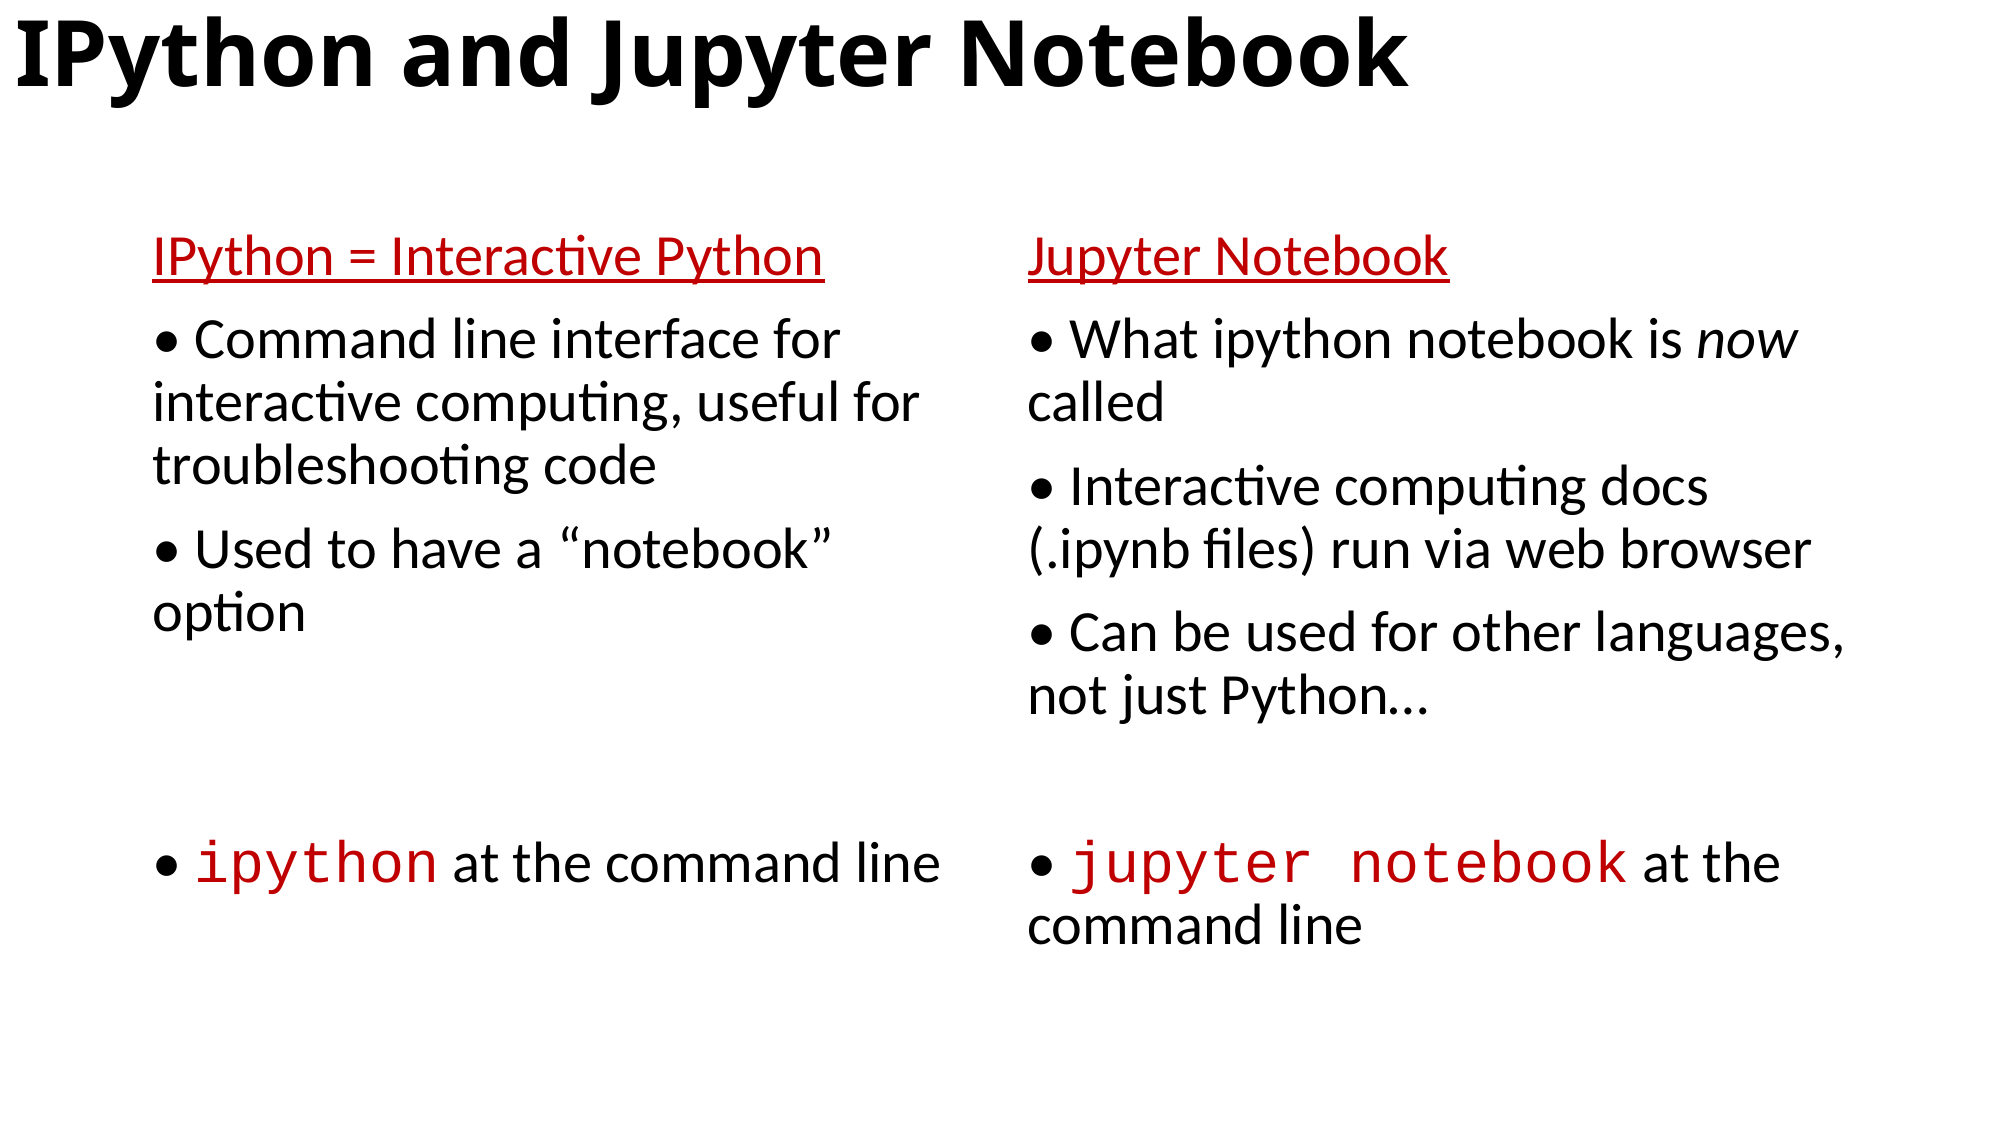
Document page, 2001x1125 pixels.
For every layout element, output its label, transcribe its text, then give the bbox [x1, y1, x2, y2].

title IPython and Jupyter Notebook [0, 0, 1725, 218]
text_box Jupyter Notebook • What ipython notebook is now called • Interactive computing docs (.ipynb files) run via web browser • Can be used for other languages, not just Python… • jupyter notebook at the command line [1012, 217, 1863, 1014]
text_box IPython = Interactive Python • Command line interface for interactive computing, useful for troubleshooting code • Used to have a “notebook” option • ipython at the command line [137, 217, 988, 1014]
